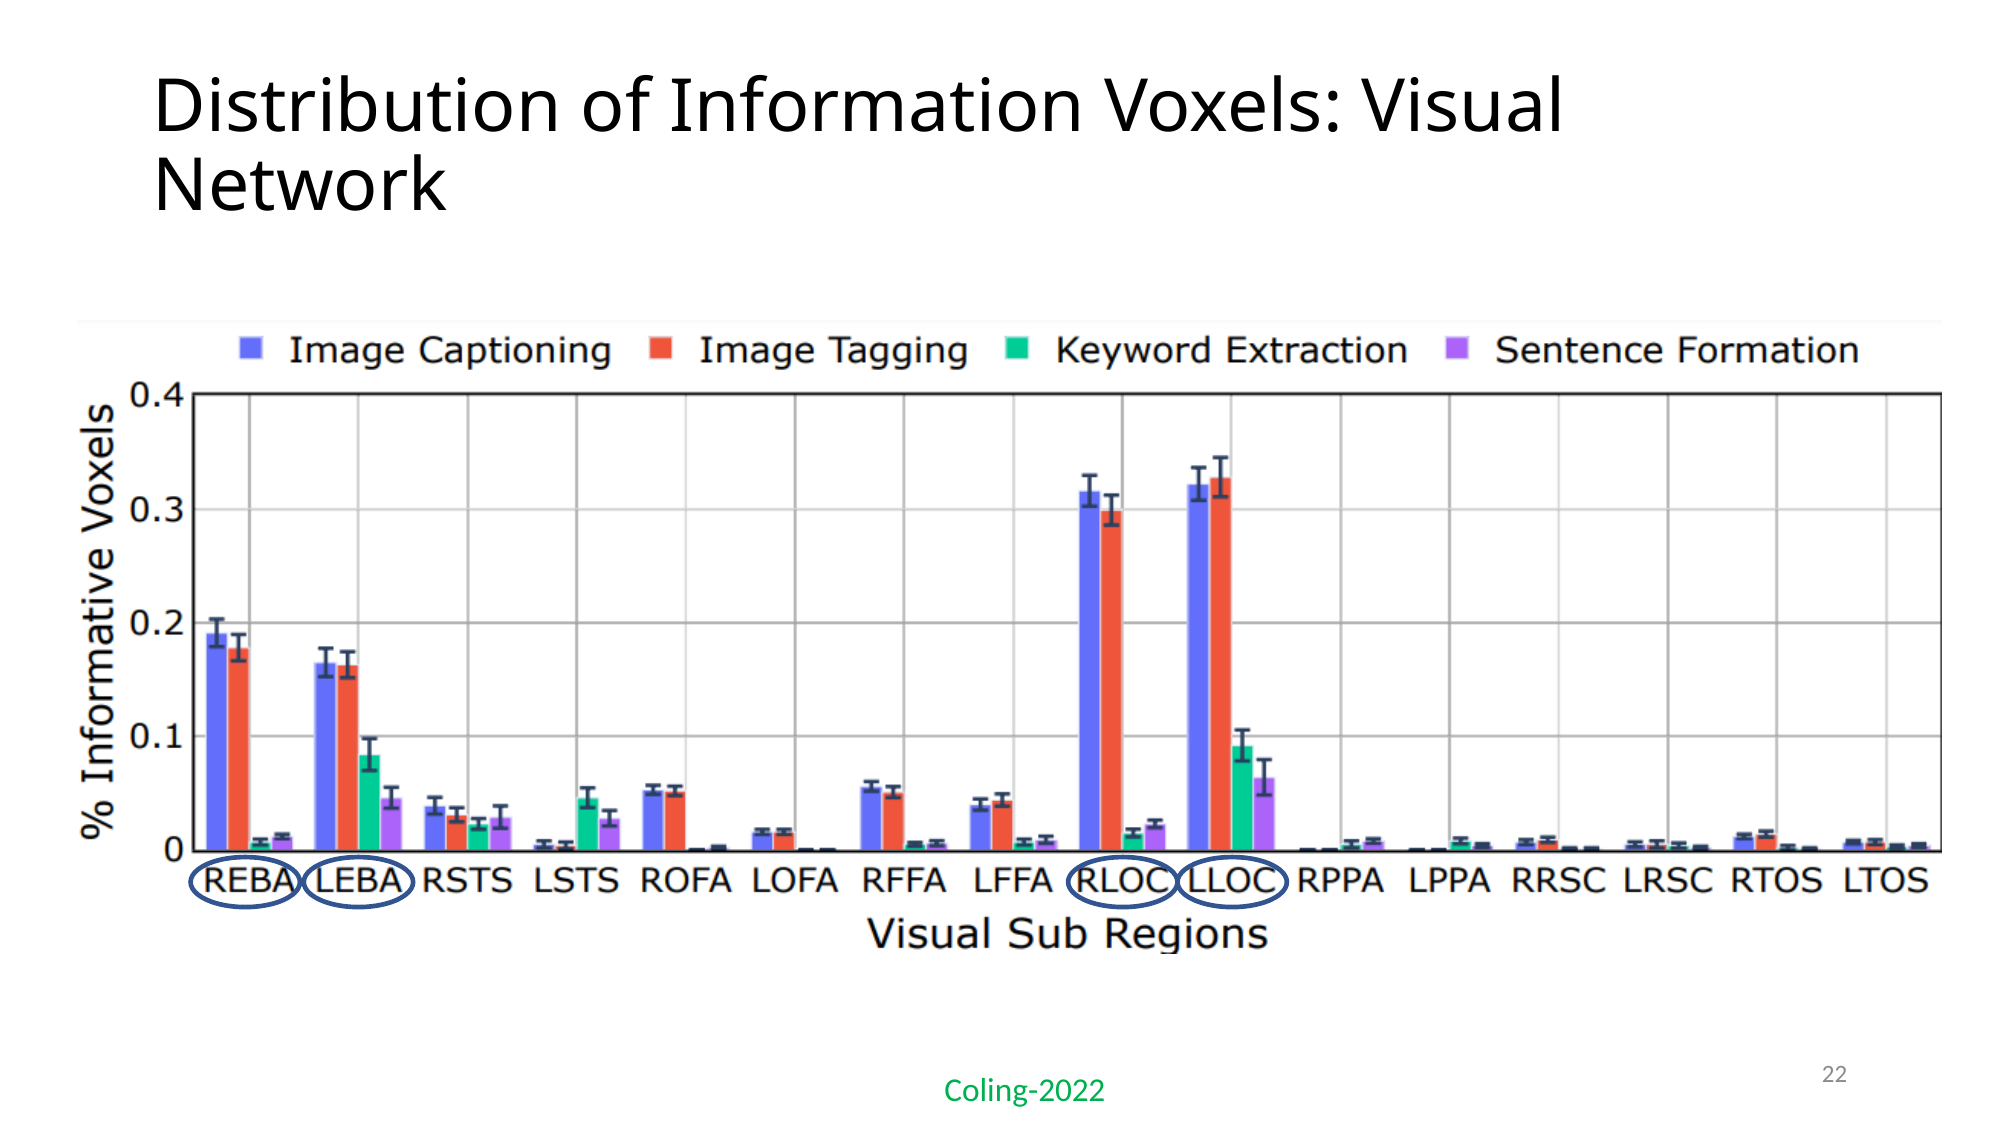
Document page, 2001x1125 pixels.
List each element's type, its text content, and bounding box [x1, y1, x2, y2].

title Distribution of Information Voxels: Visual Network [137, 59, 1863, 234]
slide_number 22 [1412, 1042, 1863, 1103]
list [77, 320, 1942, 954]
footer Coling-2022 [665, 1058, 1385, 1119]
